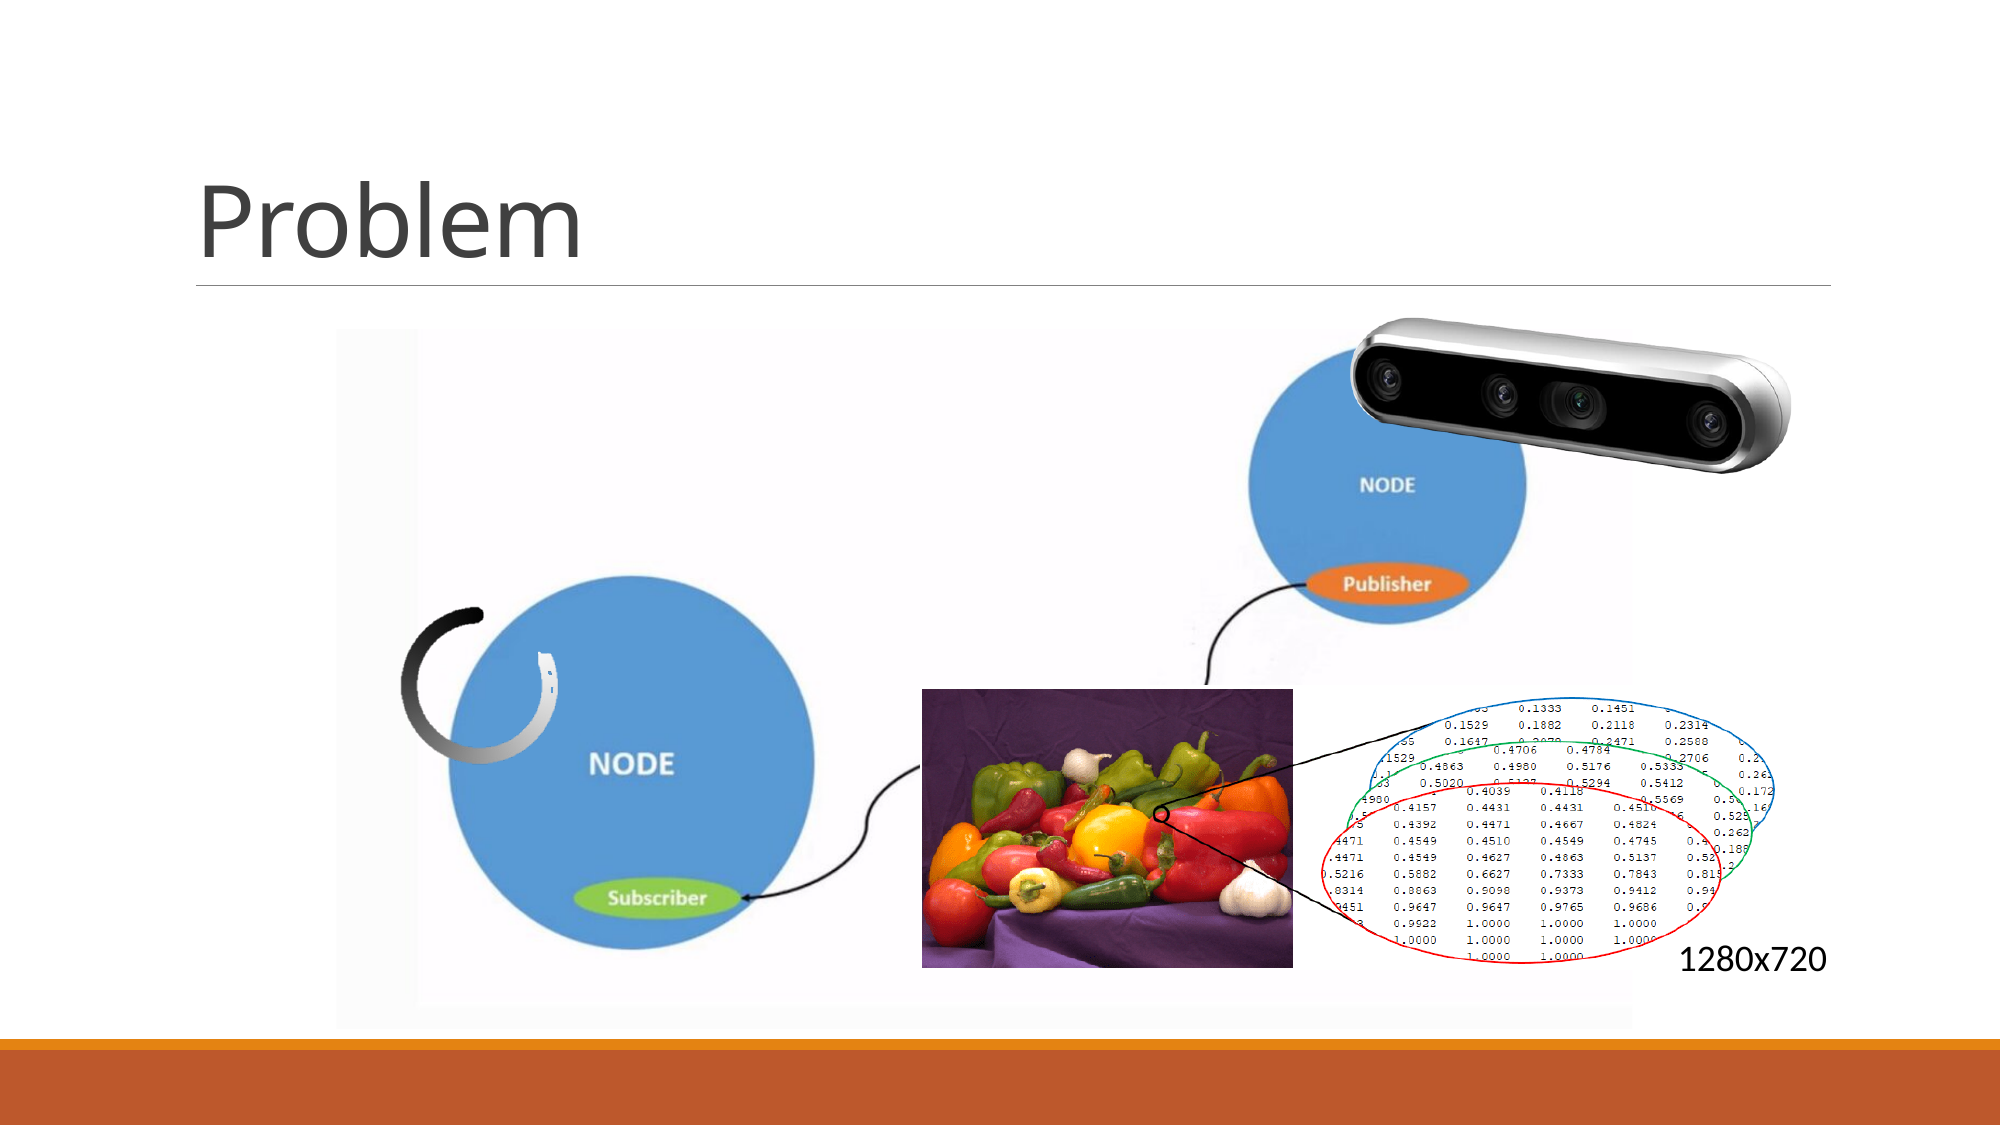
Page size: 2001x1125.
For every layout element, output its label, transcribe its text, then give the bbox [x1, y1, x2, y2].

title Problem [180, 47, 1830, 285]
text_box 1280x720 [1663, 926, 2000, 987]
picture [336, 302, 1812, 1030]
